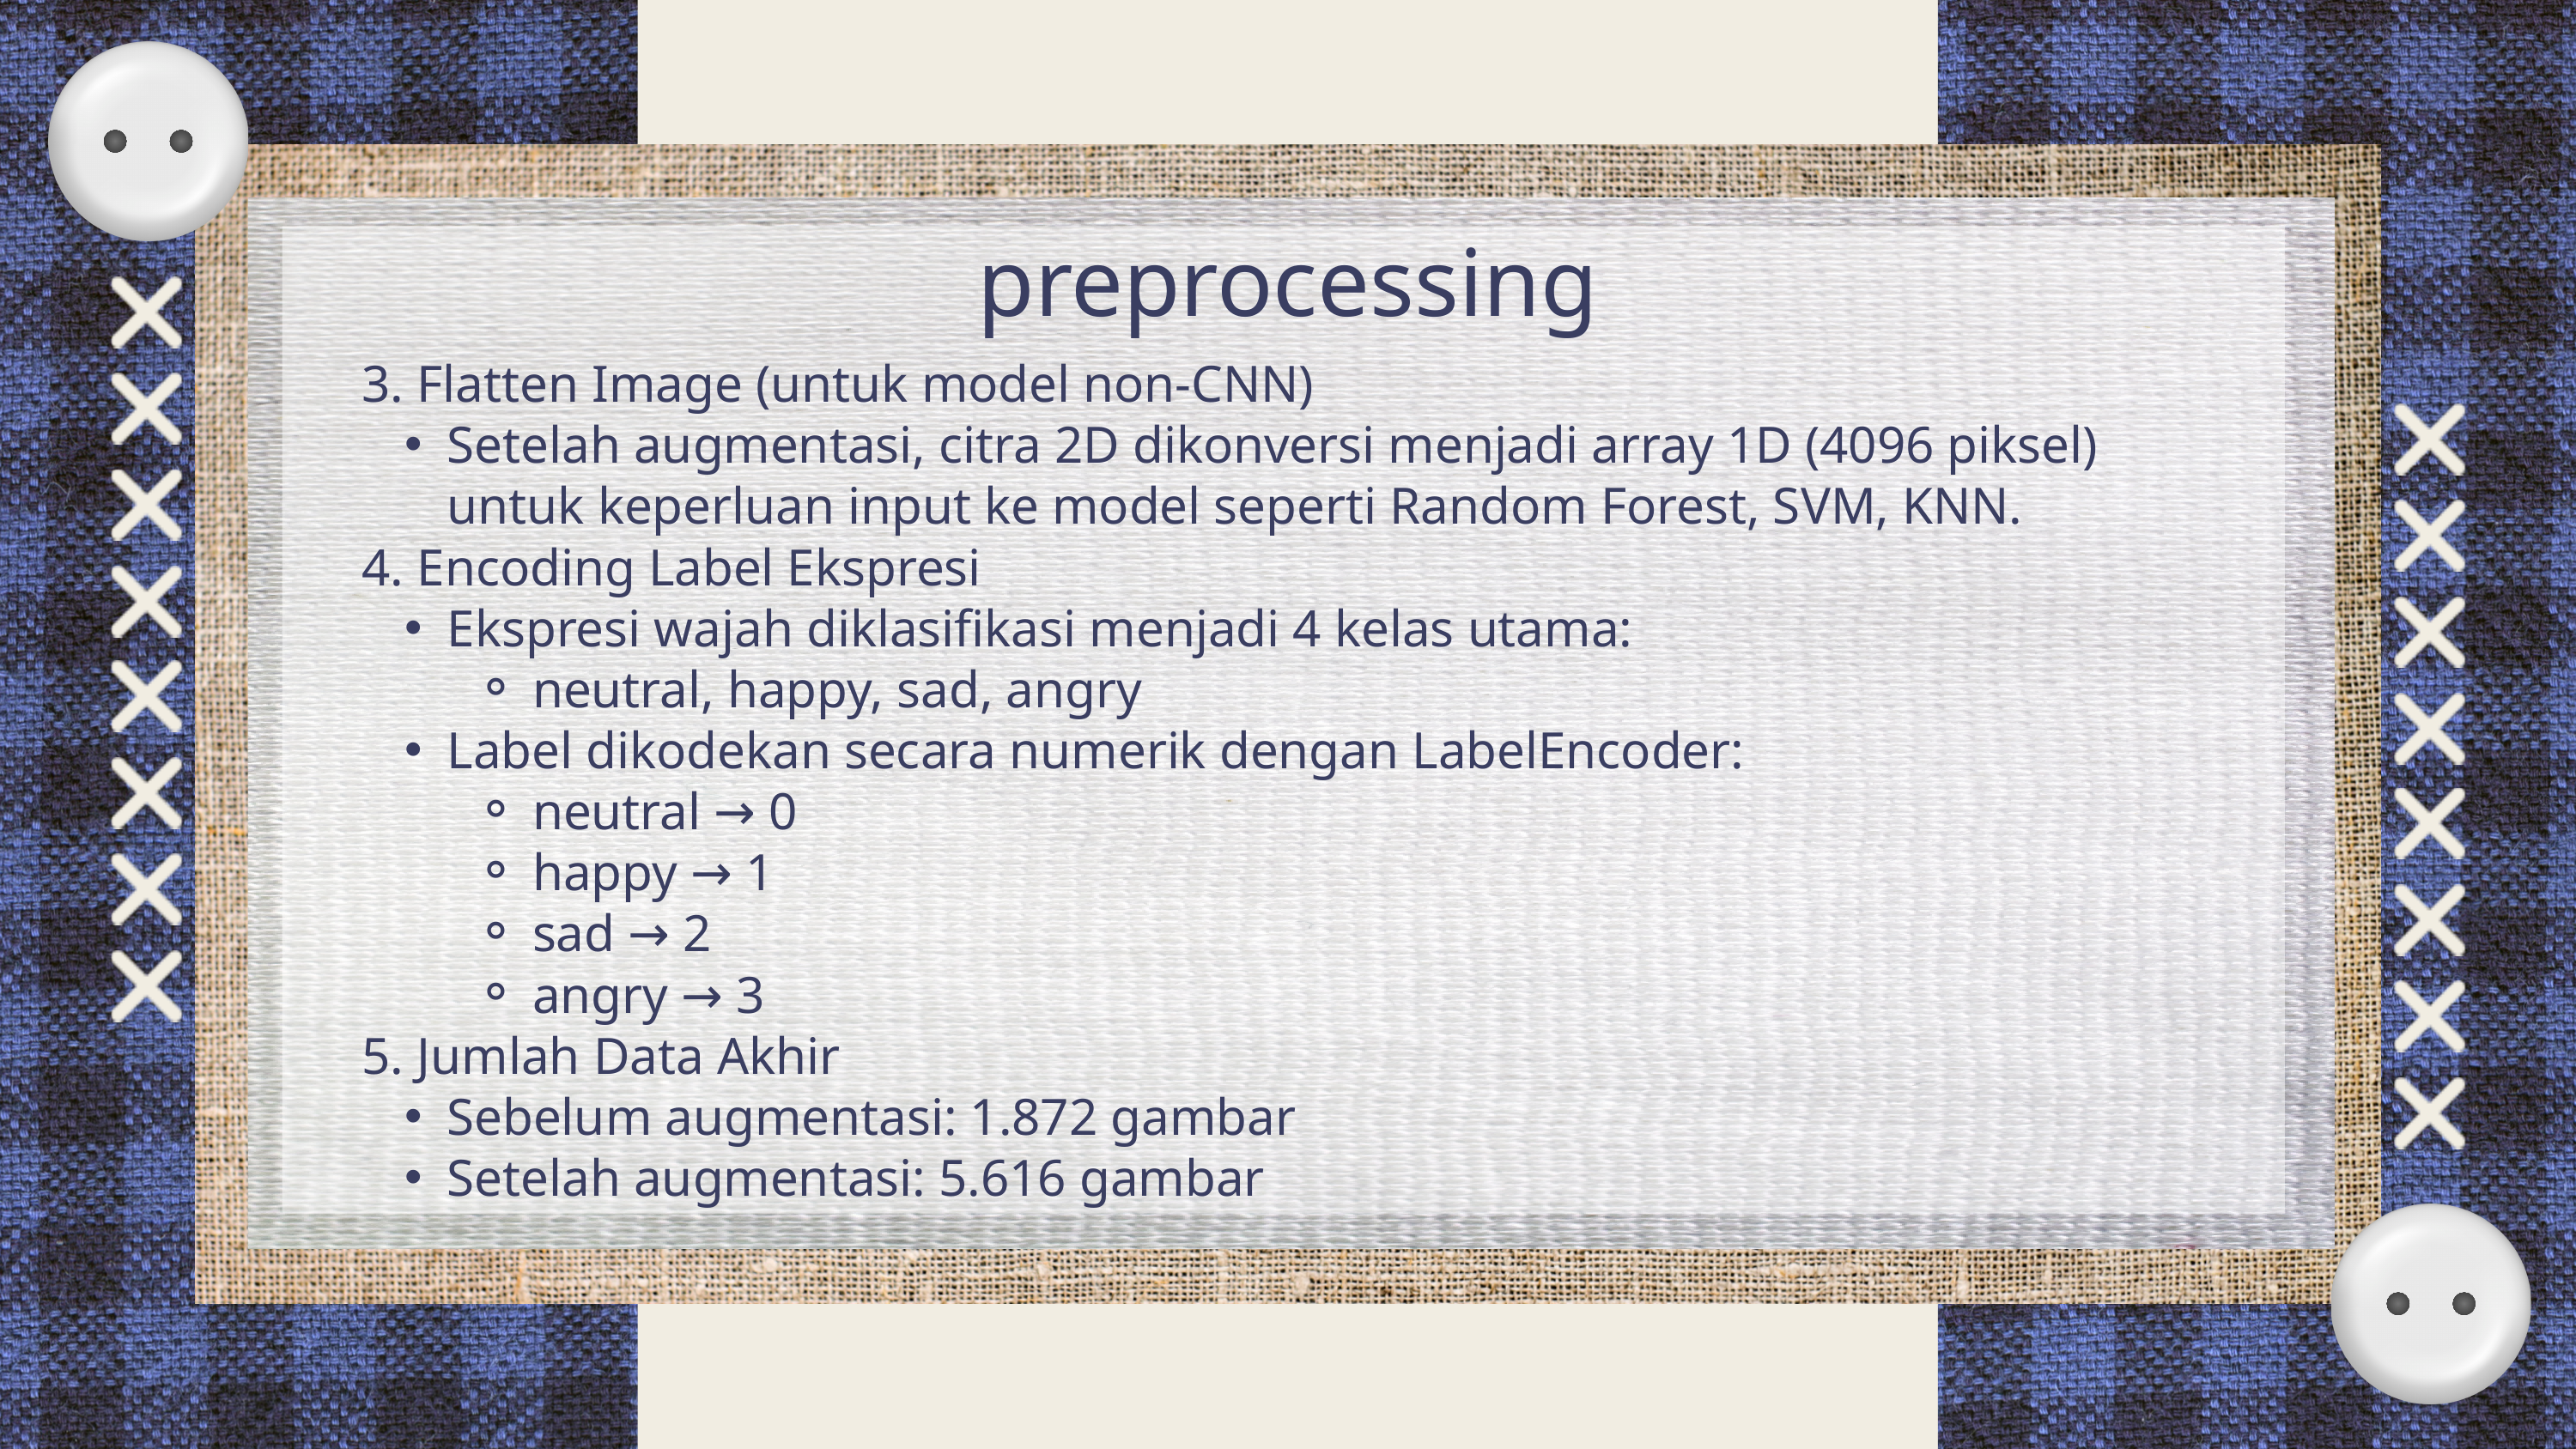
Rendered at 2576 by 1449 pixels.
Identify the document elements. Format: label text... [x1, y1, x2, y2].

text_box [195, 247, 361, 1304]
text_box 3. Flatten Image (untuk model non-CNN) Setelah augmentasi, citra 2D dikonversi menjadi array 1D (4096 piksel) untuk keperluan input ke model seperti Random Forest, SVM, KNN. 4. Encoding Label Ekspresi Ekspresi wajah diklasifikasi menjadi 4 kelas utama: neutral, happy, sad, angry Label dikodekan secara numerik dengan LabelEncoder: neutral → 0 happy → 1 sad → 2 angry → 3 5. Jumlah Data Akhir Sebelum augmentasi: 1.872 gambar Setelah augmentasi: 5.616 gambar [361, 1223, 2205, 1329]
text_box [2394, 403, 2469, 1149]
text_box [2205, 1249, 2326, 1304]
text_box [1937, 0, 2576, 1449]
text_box [252, 144, 2382, 1202]
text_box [47, 40, 249, 242]
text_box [111, 276, 185, 1022]
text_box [282, 226, 2286, 1214]
text_box [247, 197, 2335, 1249]
text_box [0, 0, 638, 1449]
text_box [2330, 1203, 2531, 1404]
